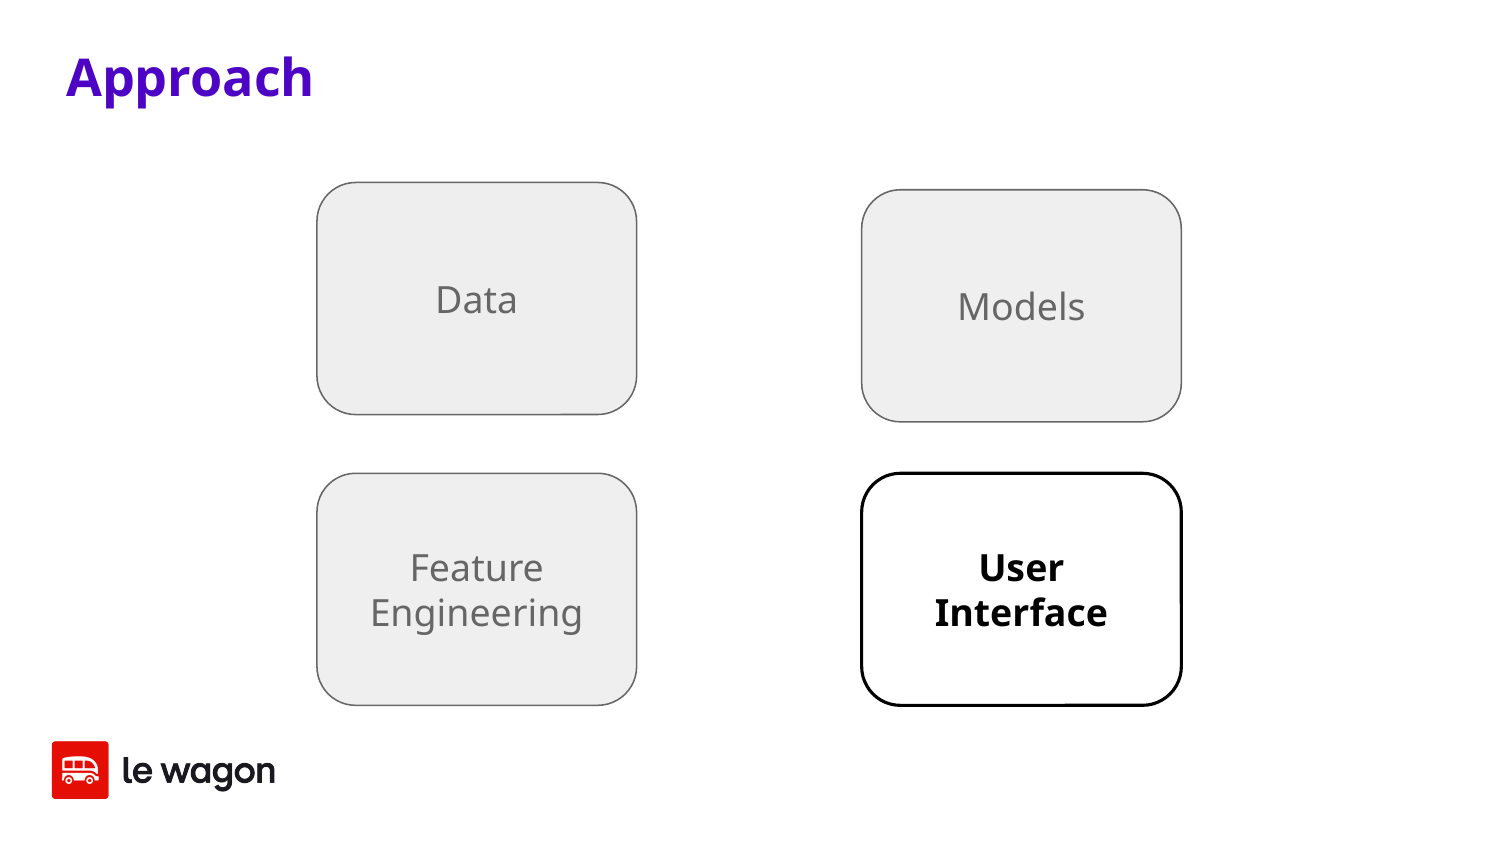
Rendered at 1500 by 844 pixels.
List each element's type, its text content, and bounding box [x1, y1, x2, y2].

text_box Feature Engineering [316, 473, 637, 706]
title Approach [51, 29, 1449, 124]
text_box Models [861, 189, 1182, 422]
picture [51, 740, 275, 800]
text_box User Interface [861, 473, 1182, 706]
text_box Data [316, 182, 637, 415]
